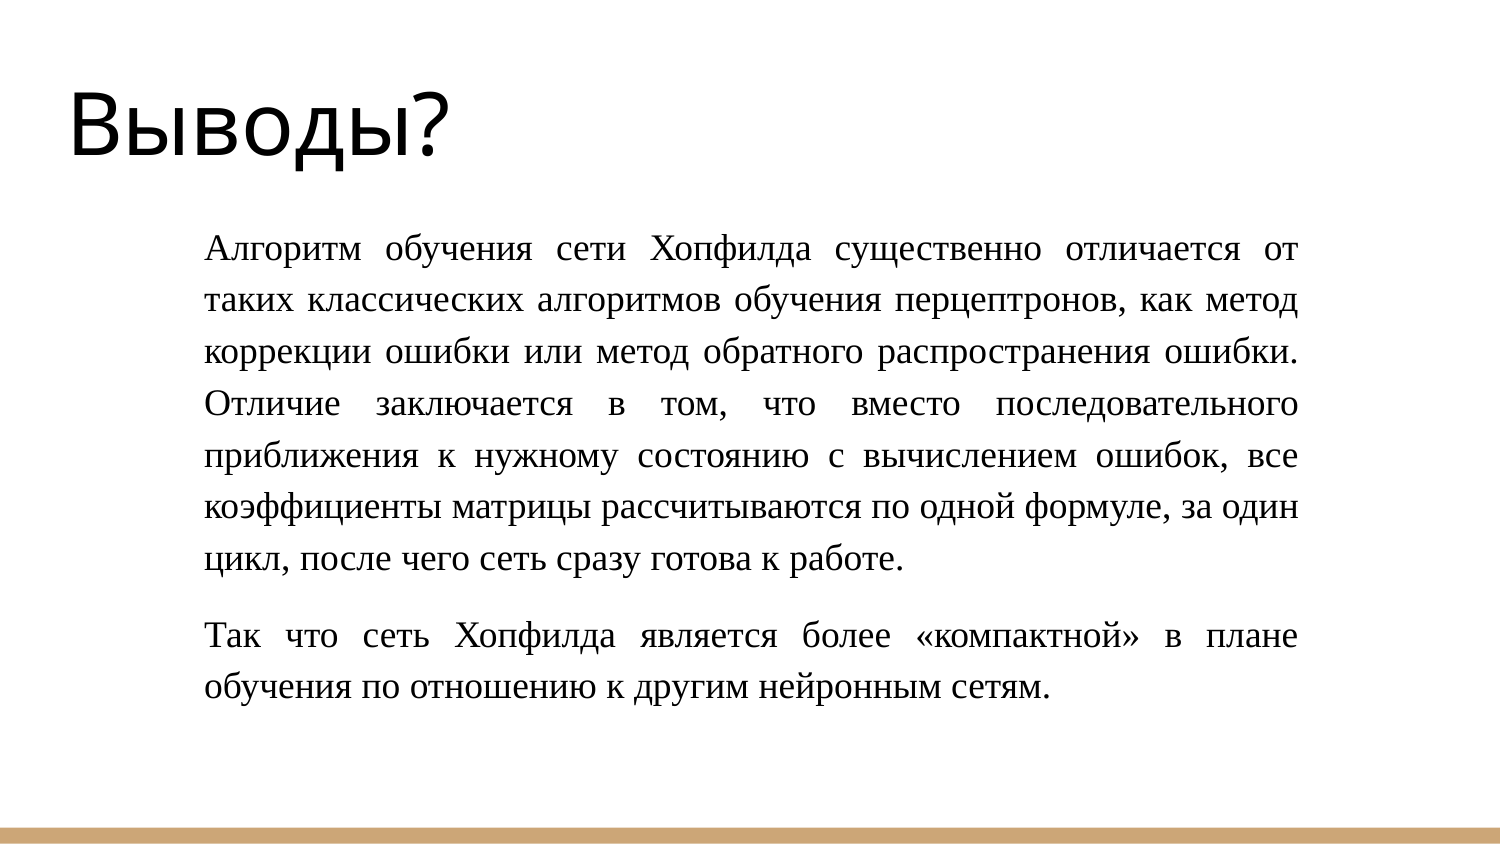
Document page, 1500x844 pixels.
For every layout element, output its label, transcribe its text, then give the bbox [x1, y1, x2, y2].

title Выводы? [51, 51, 1449, 189]
list Алгоритм обучения сети Хопфилда существенно отличается от таких классических алгоритмов обучения перцептронов, как метод коррекции ошибки или метод обратного распространения ошибки. Отличие заключается в том, что вместо последовательного приближения к нужному состоянию с вычислением ошибок, все коэффициенты матрицы рассчитываются по одной формуле, за один цикл, после чего сеть сразу готова к работе.​ Так что сеть Хопфилда является более «компактной» в плане обучения по отношению к другим нейронным сетям. [189, 200, 1315, 752]
